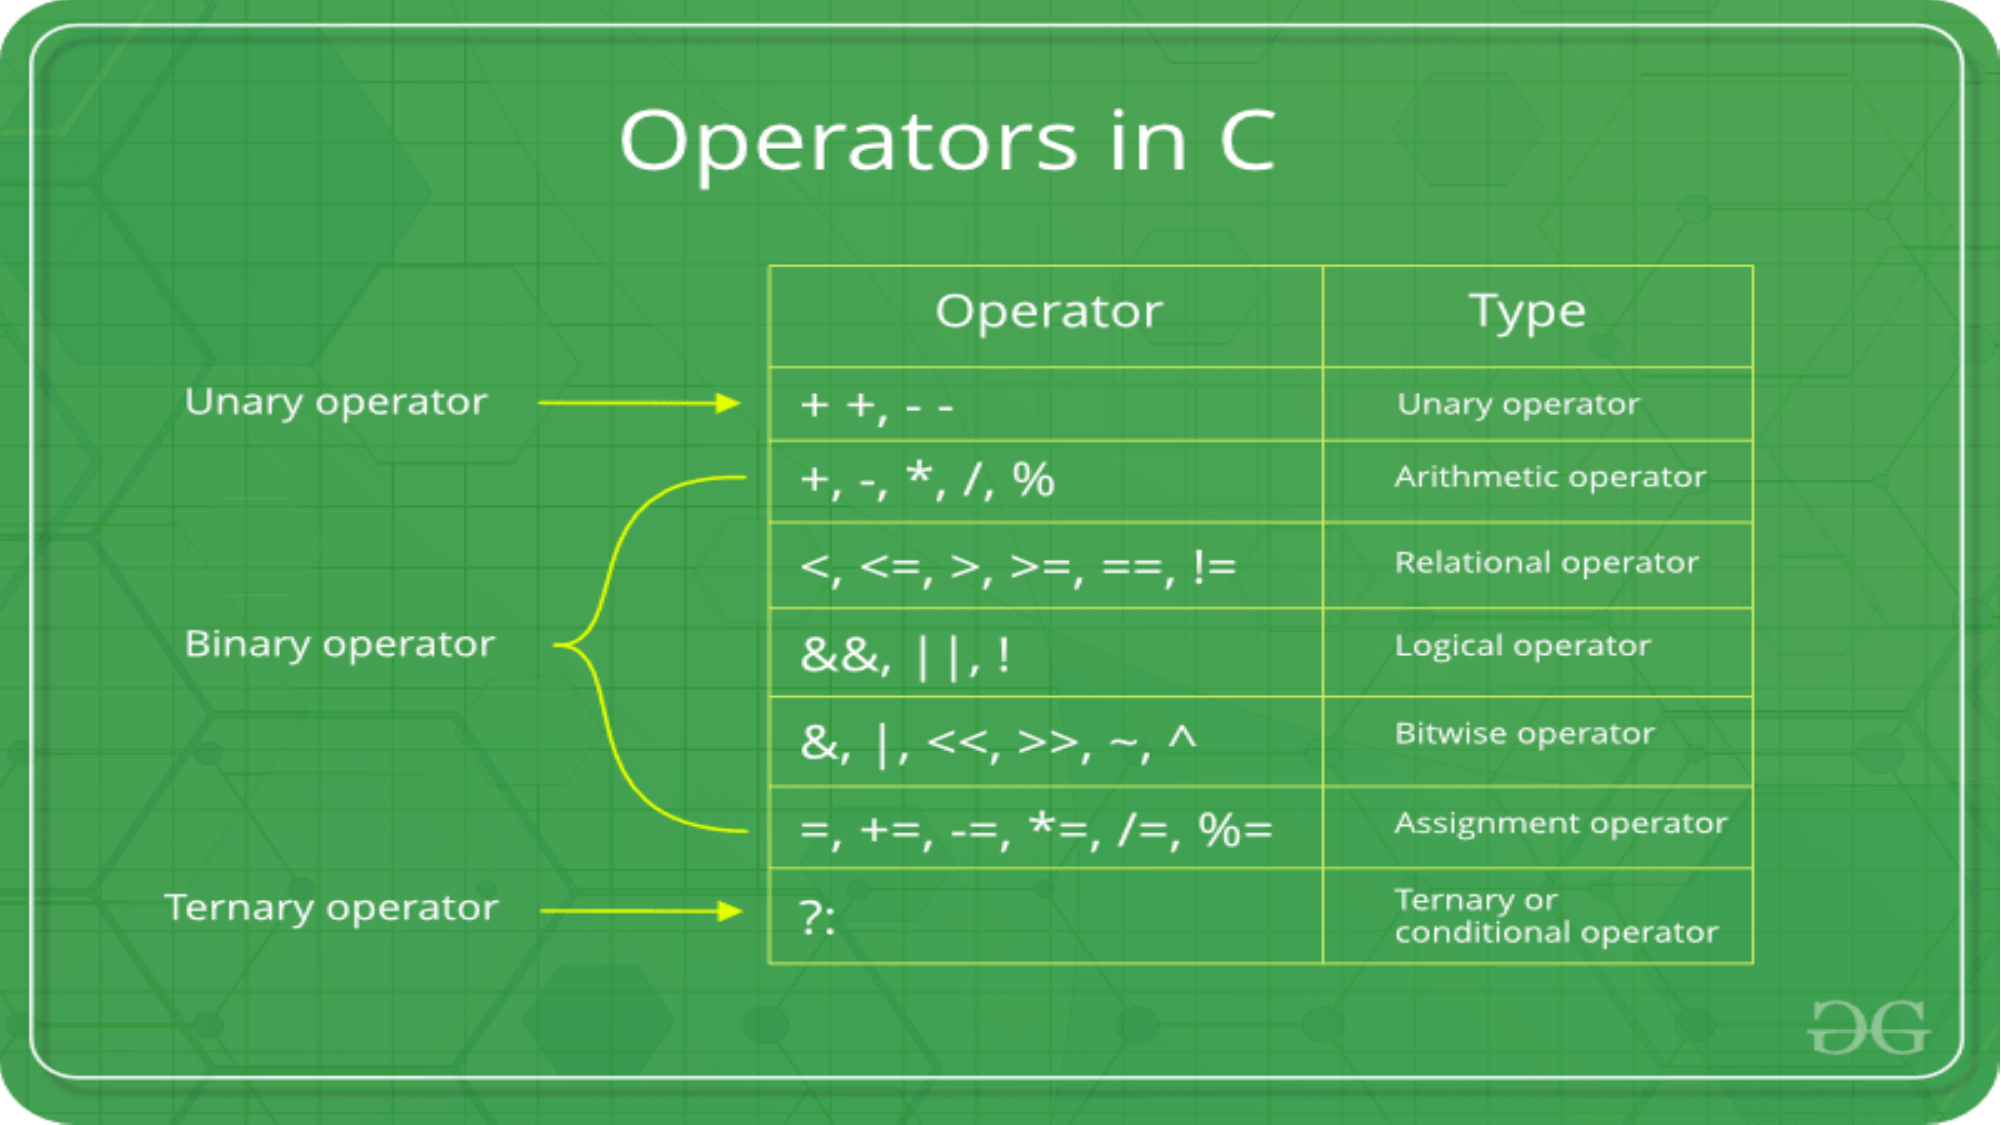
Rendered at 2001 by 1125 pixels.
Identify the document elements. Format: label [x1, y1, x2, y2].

list [0, 0, 2000, 1125]
